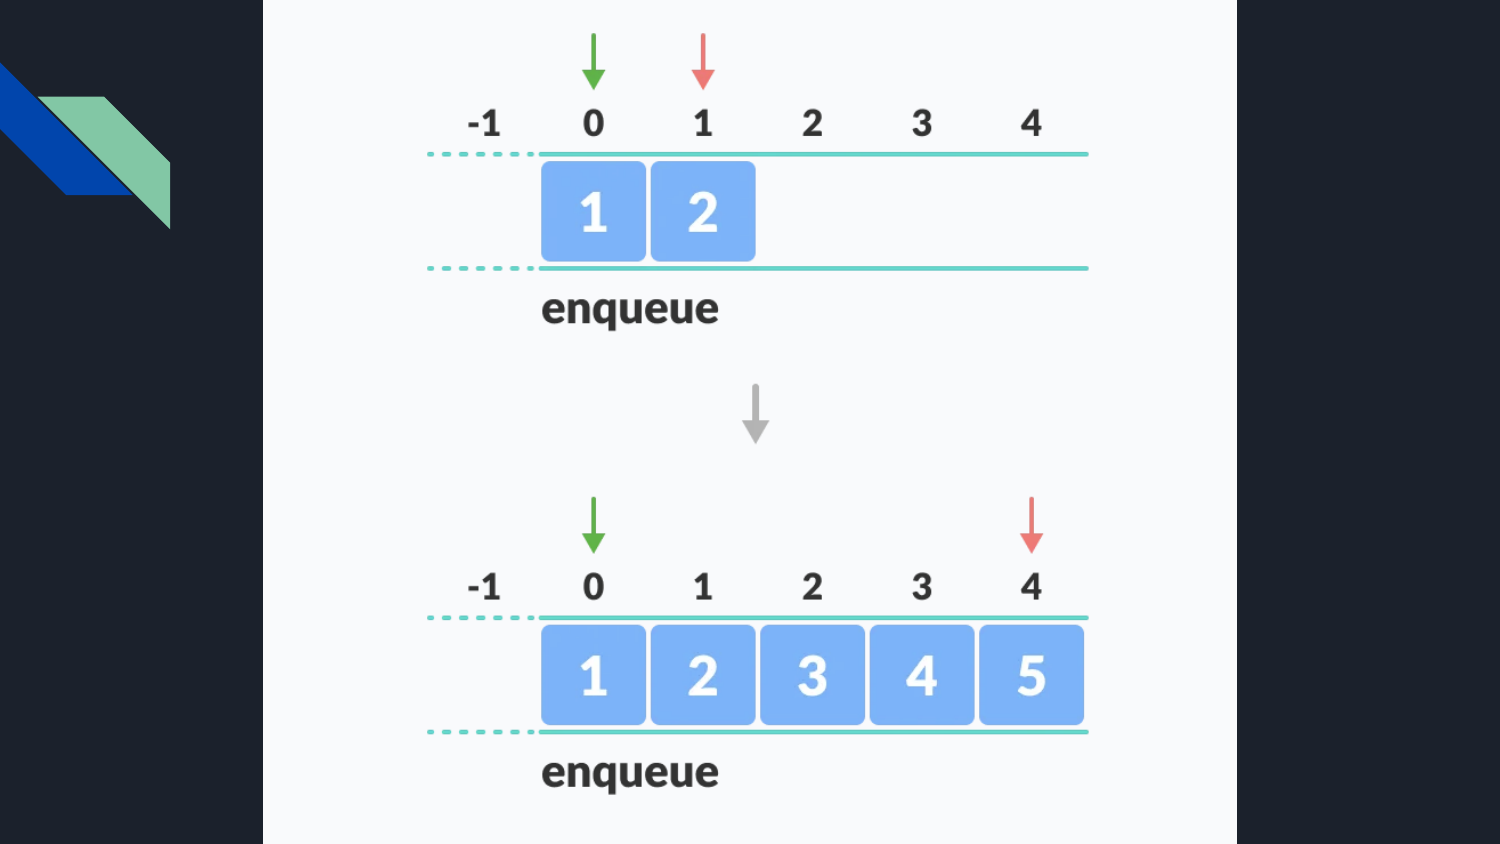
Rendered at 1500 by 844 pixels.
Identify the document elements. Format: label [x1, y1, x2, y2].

picture [262, 0, 1238, 844]
